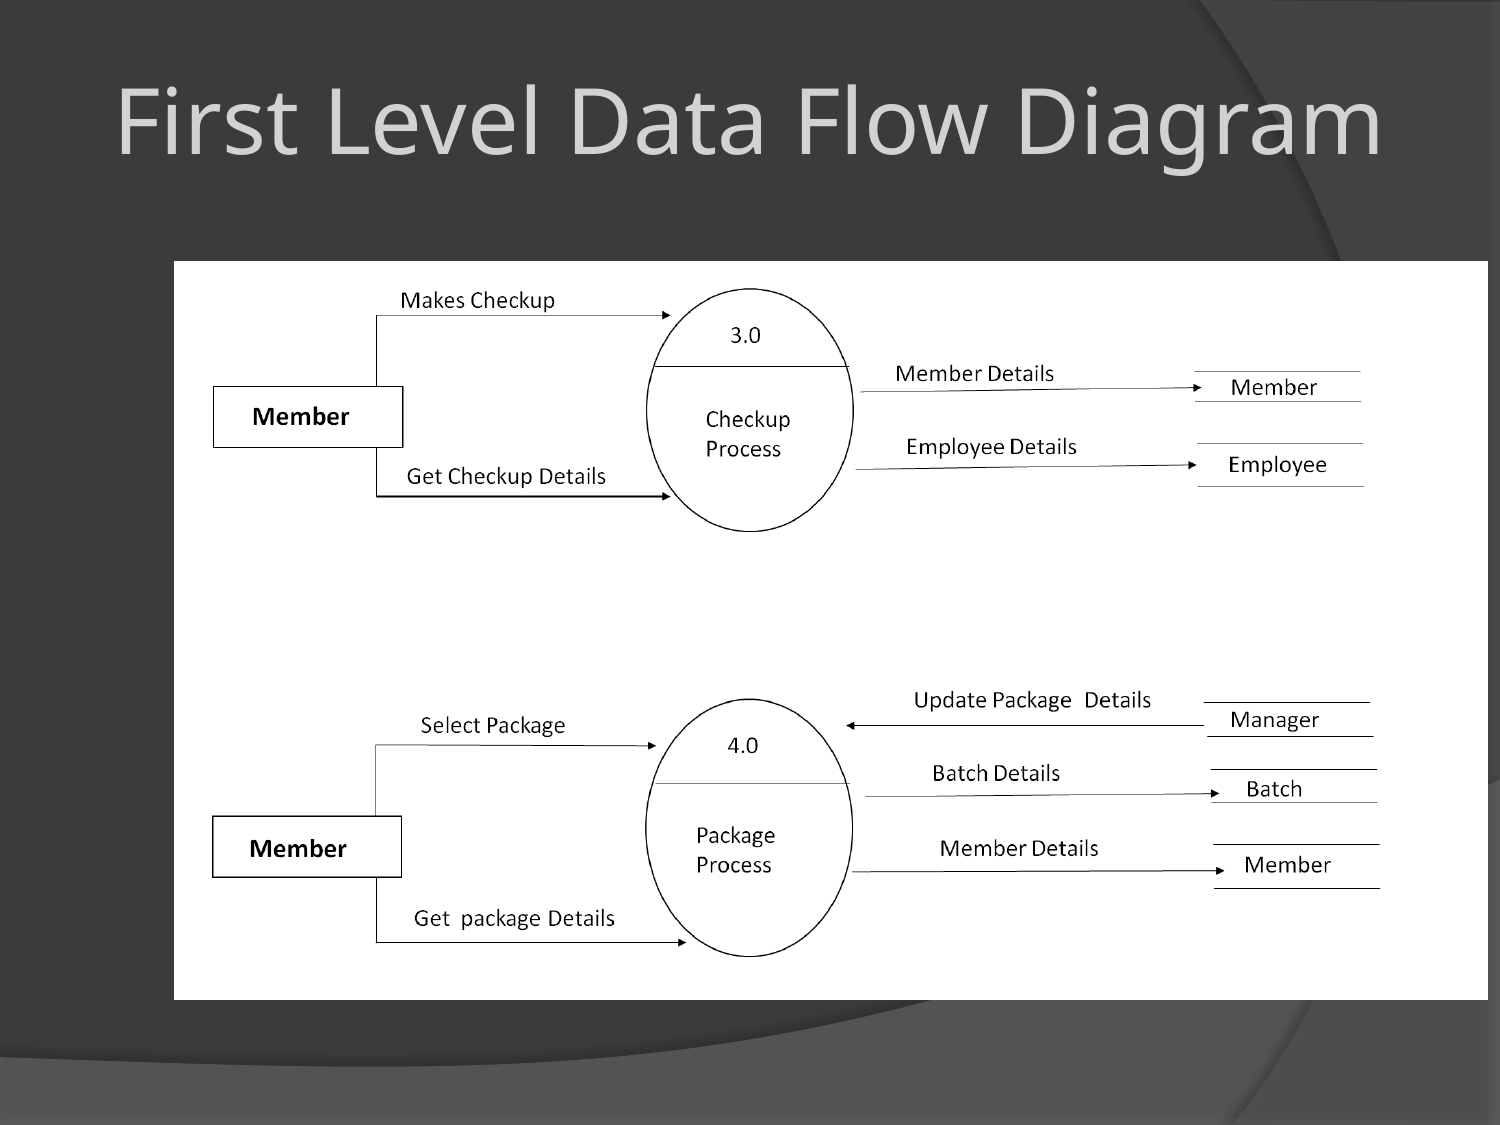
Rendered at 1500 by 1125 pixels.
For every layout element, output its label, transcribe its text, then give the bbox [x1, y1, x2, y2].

text_box First Level Data Flow Diagram [74, 55, 1425, 200]
picture [174, 261, 1488, 1001]
